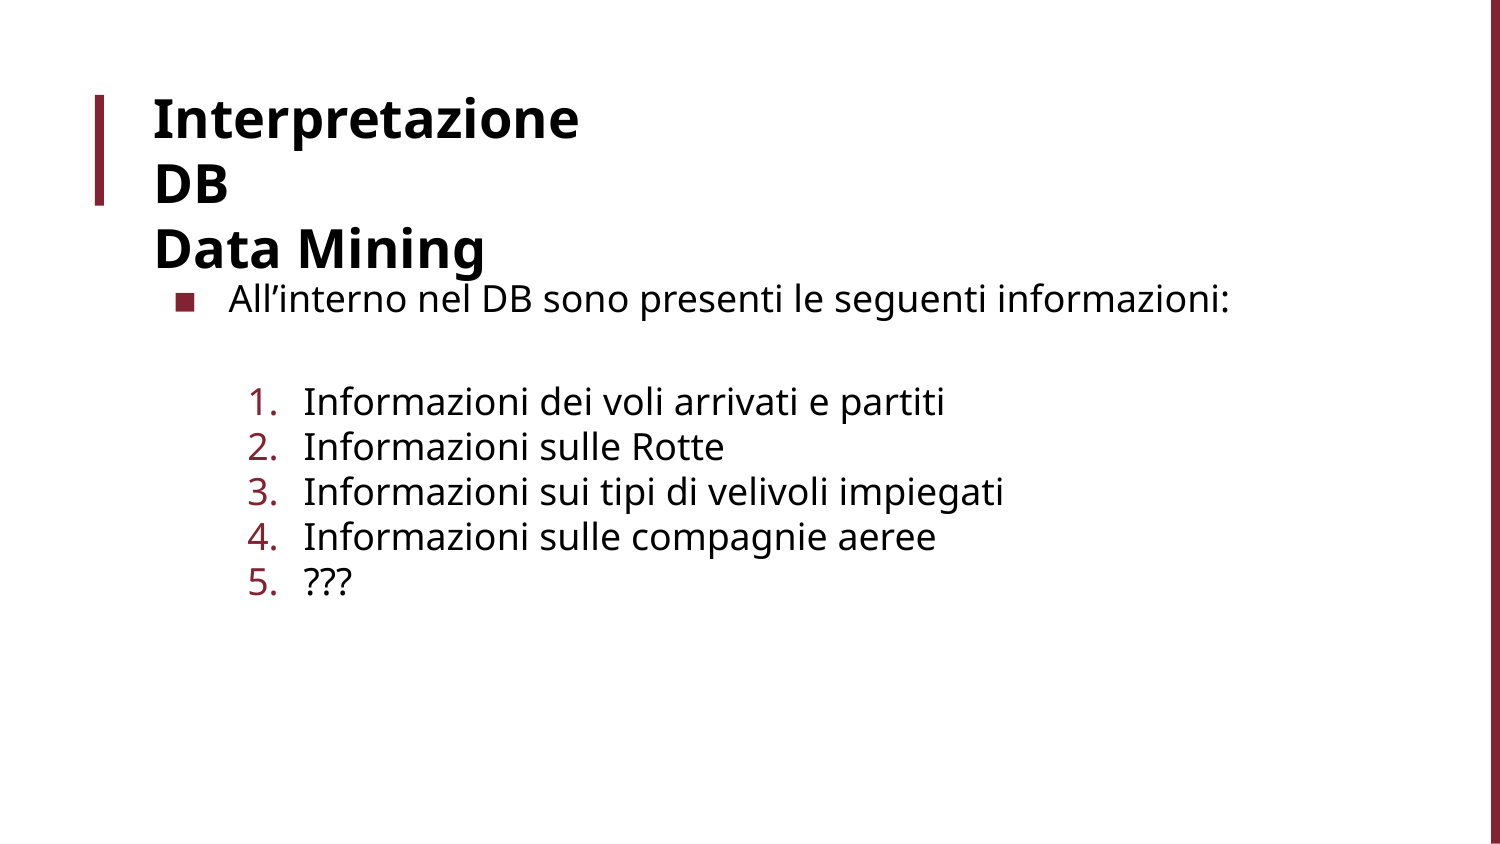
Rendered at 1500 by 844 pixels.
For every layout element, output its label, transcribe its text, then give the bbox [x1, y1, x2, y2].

title Interpretazione DB Data Mining [138, 69, 686, 210]
list All’interno nel DB sono presenti le seguenti informazioni: Informazioni dei voli arrivati e partiti Informazioni sulle Rotte Informazioni sui tipi di velivoli impiegati Informazioni sulle compagnie aeree ??? [138, 260, 1428, 777]
